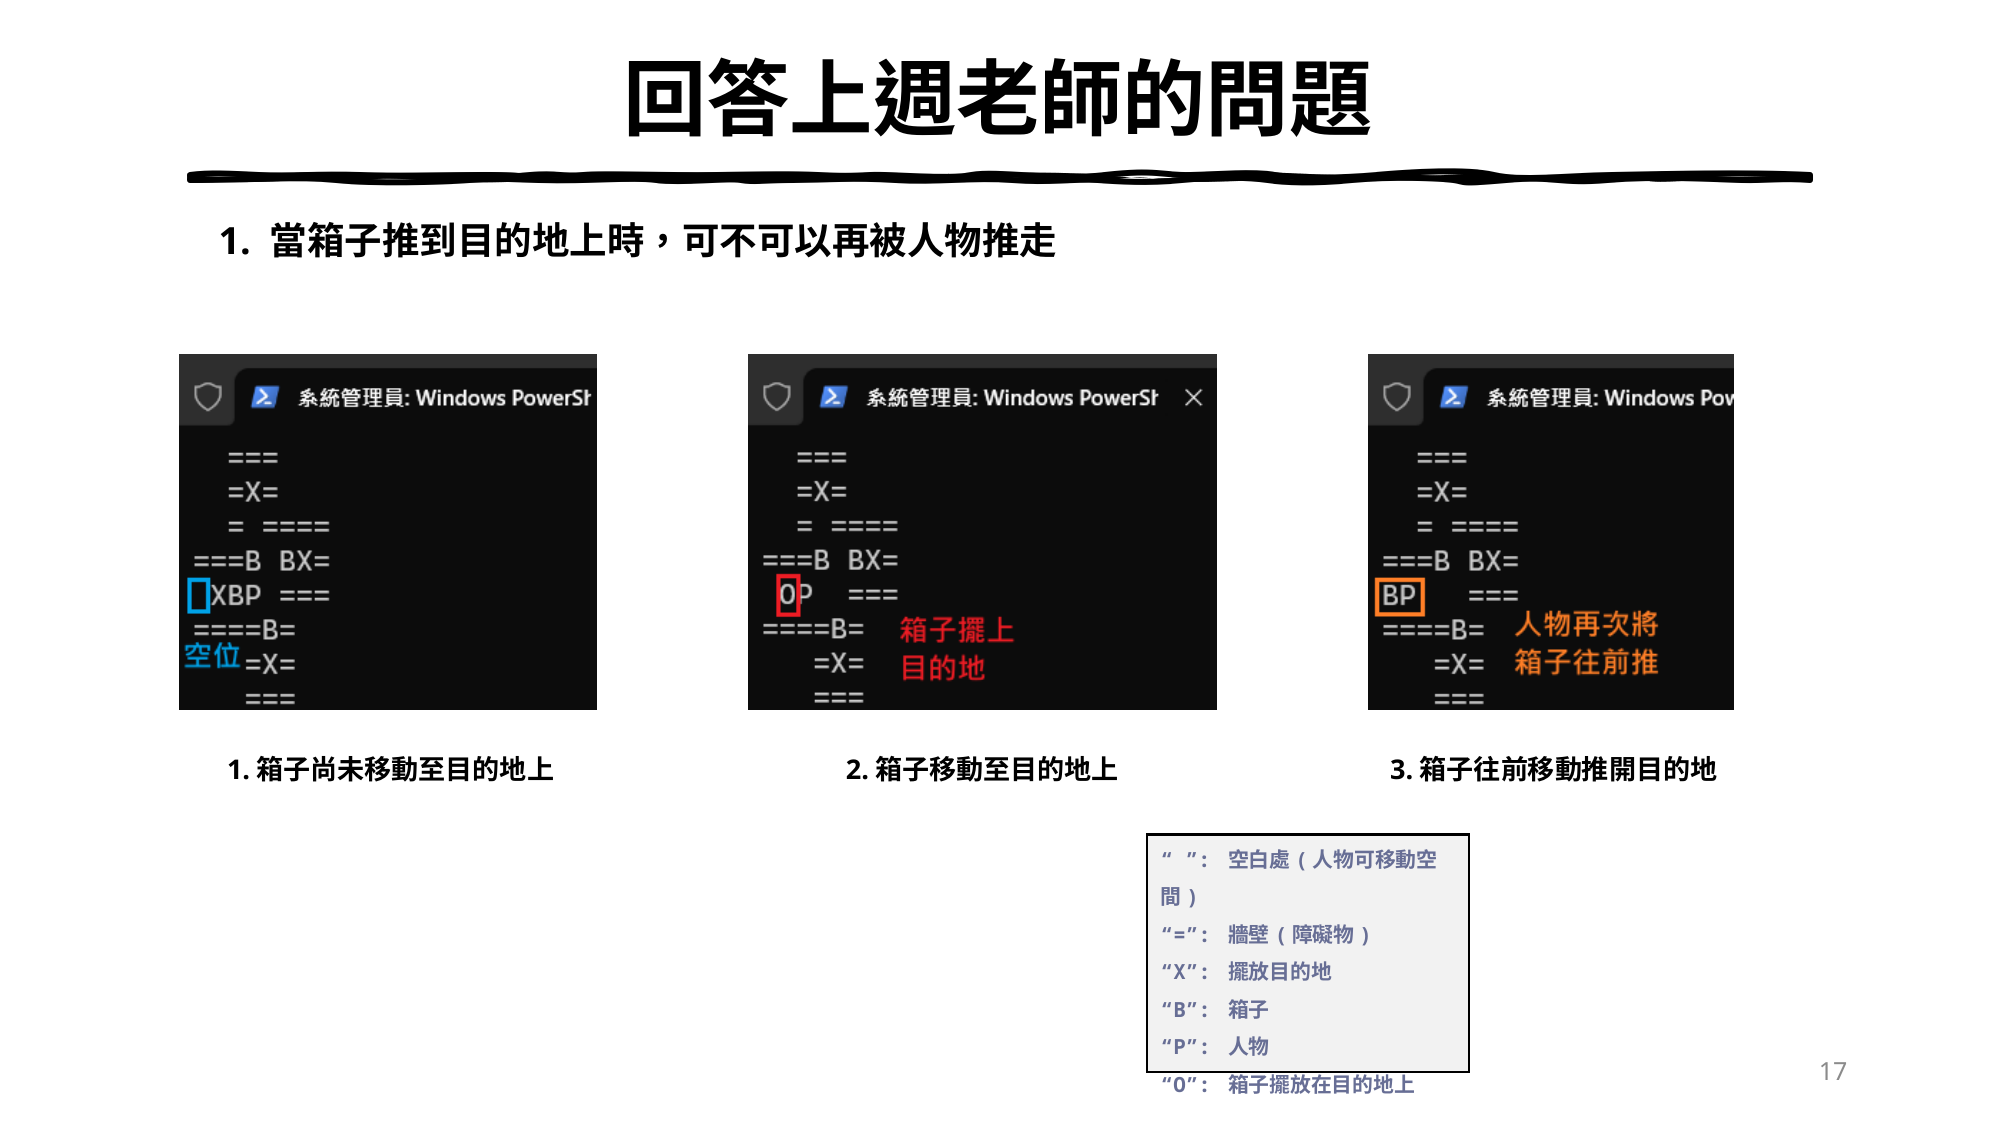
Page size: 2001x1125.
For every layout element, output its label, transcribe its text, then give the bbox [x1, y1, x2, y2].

text_box 1. 當箱子推到目的地上時，可不可以再被人物推走 [203, 210, 1073, 270]
slide_number 17 [1470, 1042, 1863, 1103]
text_box “ ”: 空白處(人物可移動空間) “=”: 牆壁(障礙物) “X”: 擺放目的地 “B”: 箱子 “P”: 人物 “O”: 箱子擺放在目的地上 [1145, 826, 1470, 1104]
text_box 1.箱子尚未移動至目的地上 [212, 745, 571, 793]
picture [1367, 354, 1734, 710]
picture [179, 154, 1821, 196]
text_box 3.箱子往前移動推開目的地 [1375, 745, 1734, 793]
picture [179, 354, 597, 710]
picture [748, 354, 1217, 710]
text_box 回答上週老師的問題 [608, 38, 1392, 154]
text_box 2.箱子移動至目的地上 [831, 745, 1190, 793]
